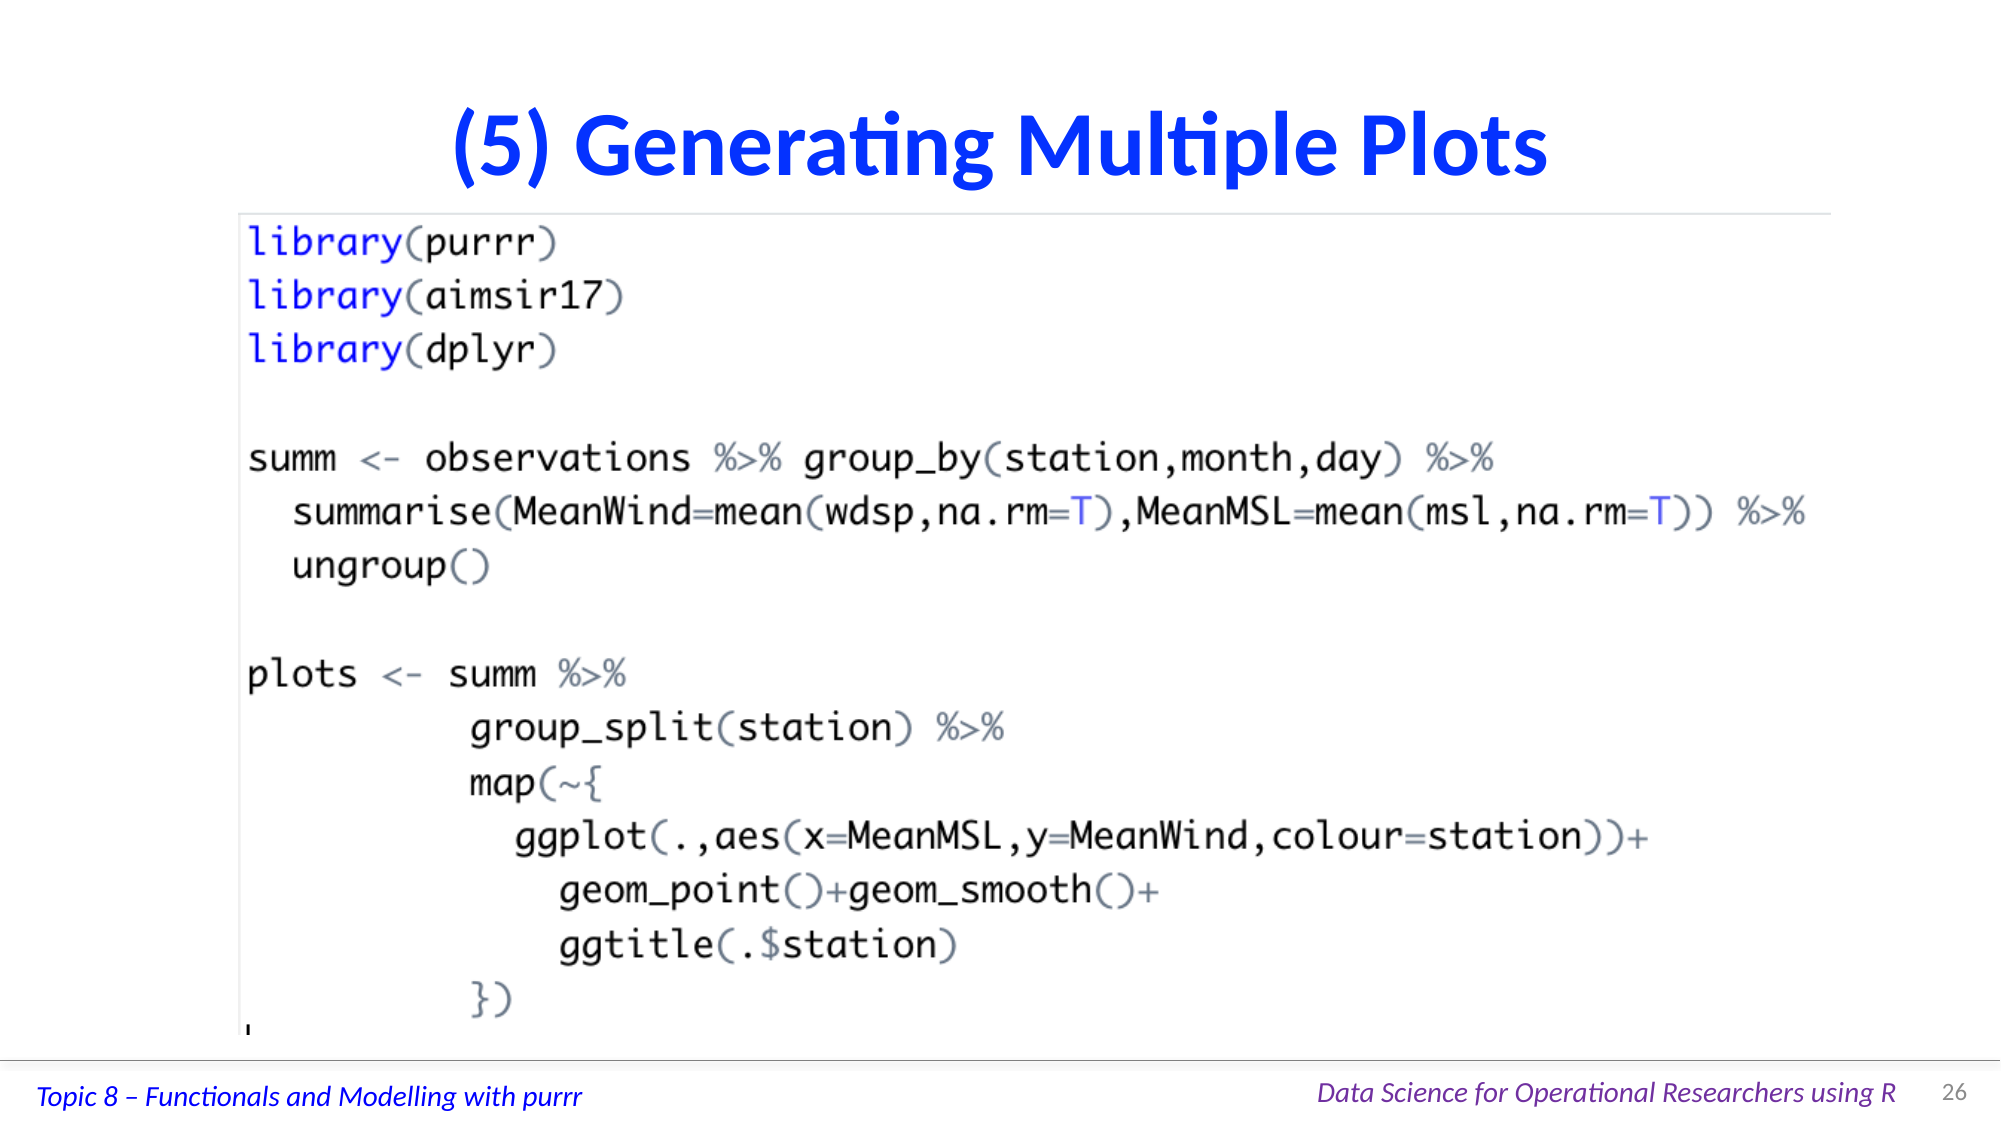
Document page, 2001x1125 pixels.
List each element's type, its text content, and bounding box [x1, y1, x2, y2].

title (5) Generating Multiple Plots [99, 45, 1900, 233]
picture [238, 212, 1831, 1035]
slide_number 26 [1899, 1060, 1983, 1120]
